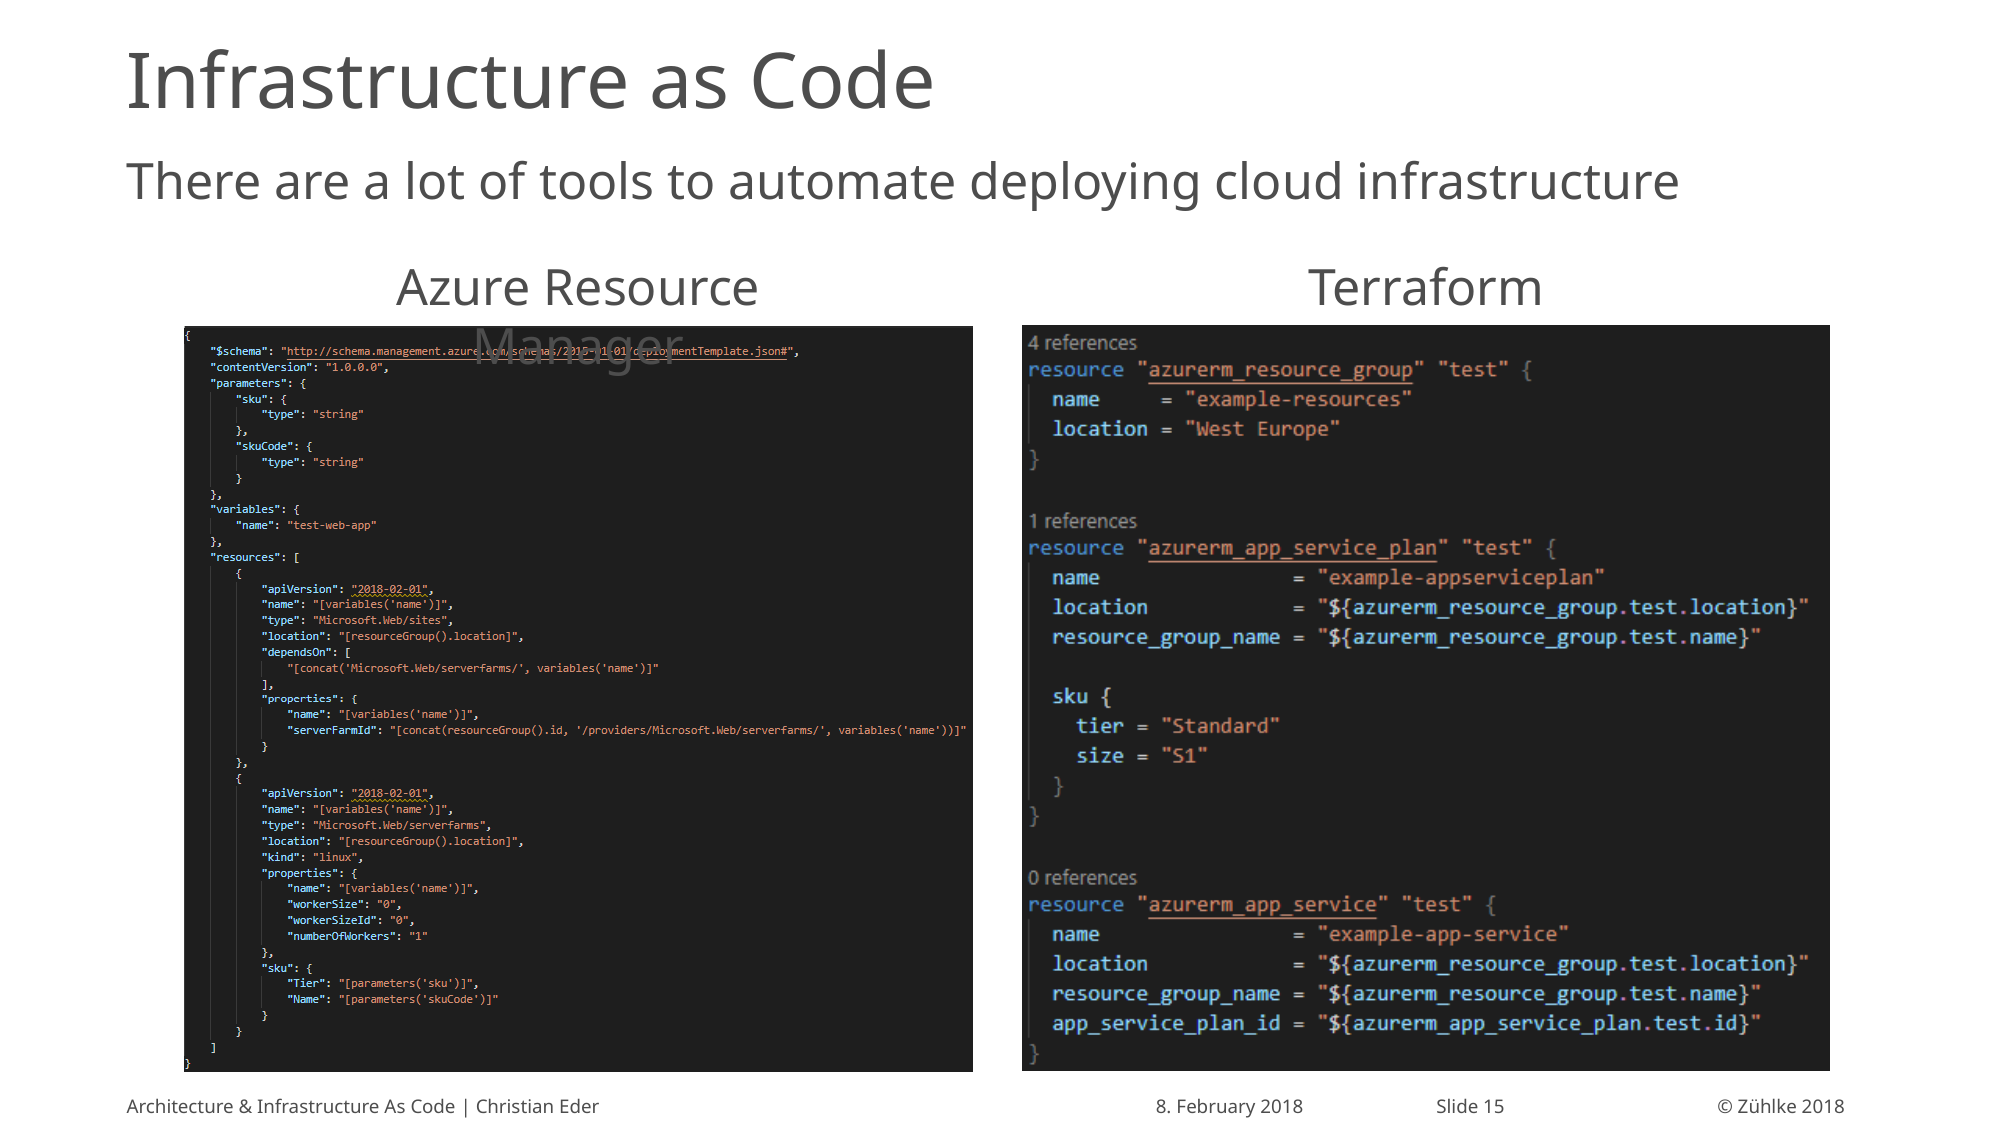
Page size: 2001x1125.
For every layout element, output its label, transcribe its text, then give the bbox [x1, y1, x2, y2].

text_box Azure Resource Manager [324, 258, 833, 324]
picture [1021, 325, 1831, 1072]
text_box Terraform [1172, 258, 1681, 324]
picture [184, 326, 973, 1072]
list There are a lot of tools to automate deploying cloud infrastructure [126, 152, 1967, 259]
title Infrastructure as Code [126, 36, 1967, 152]
